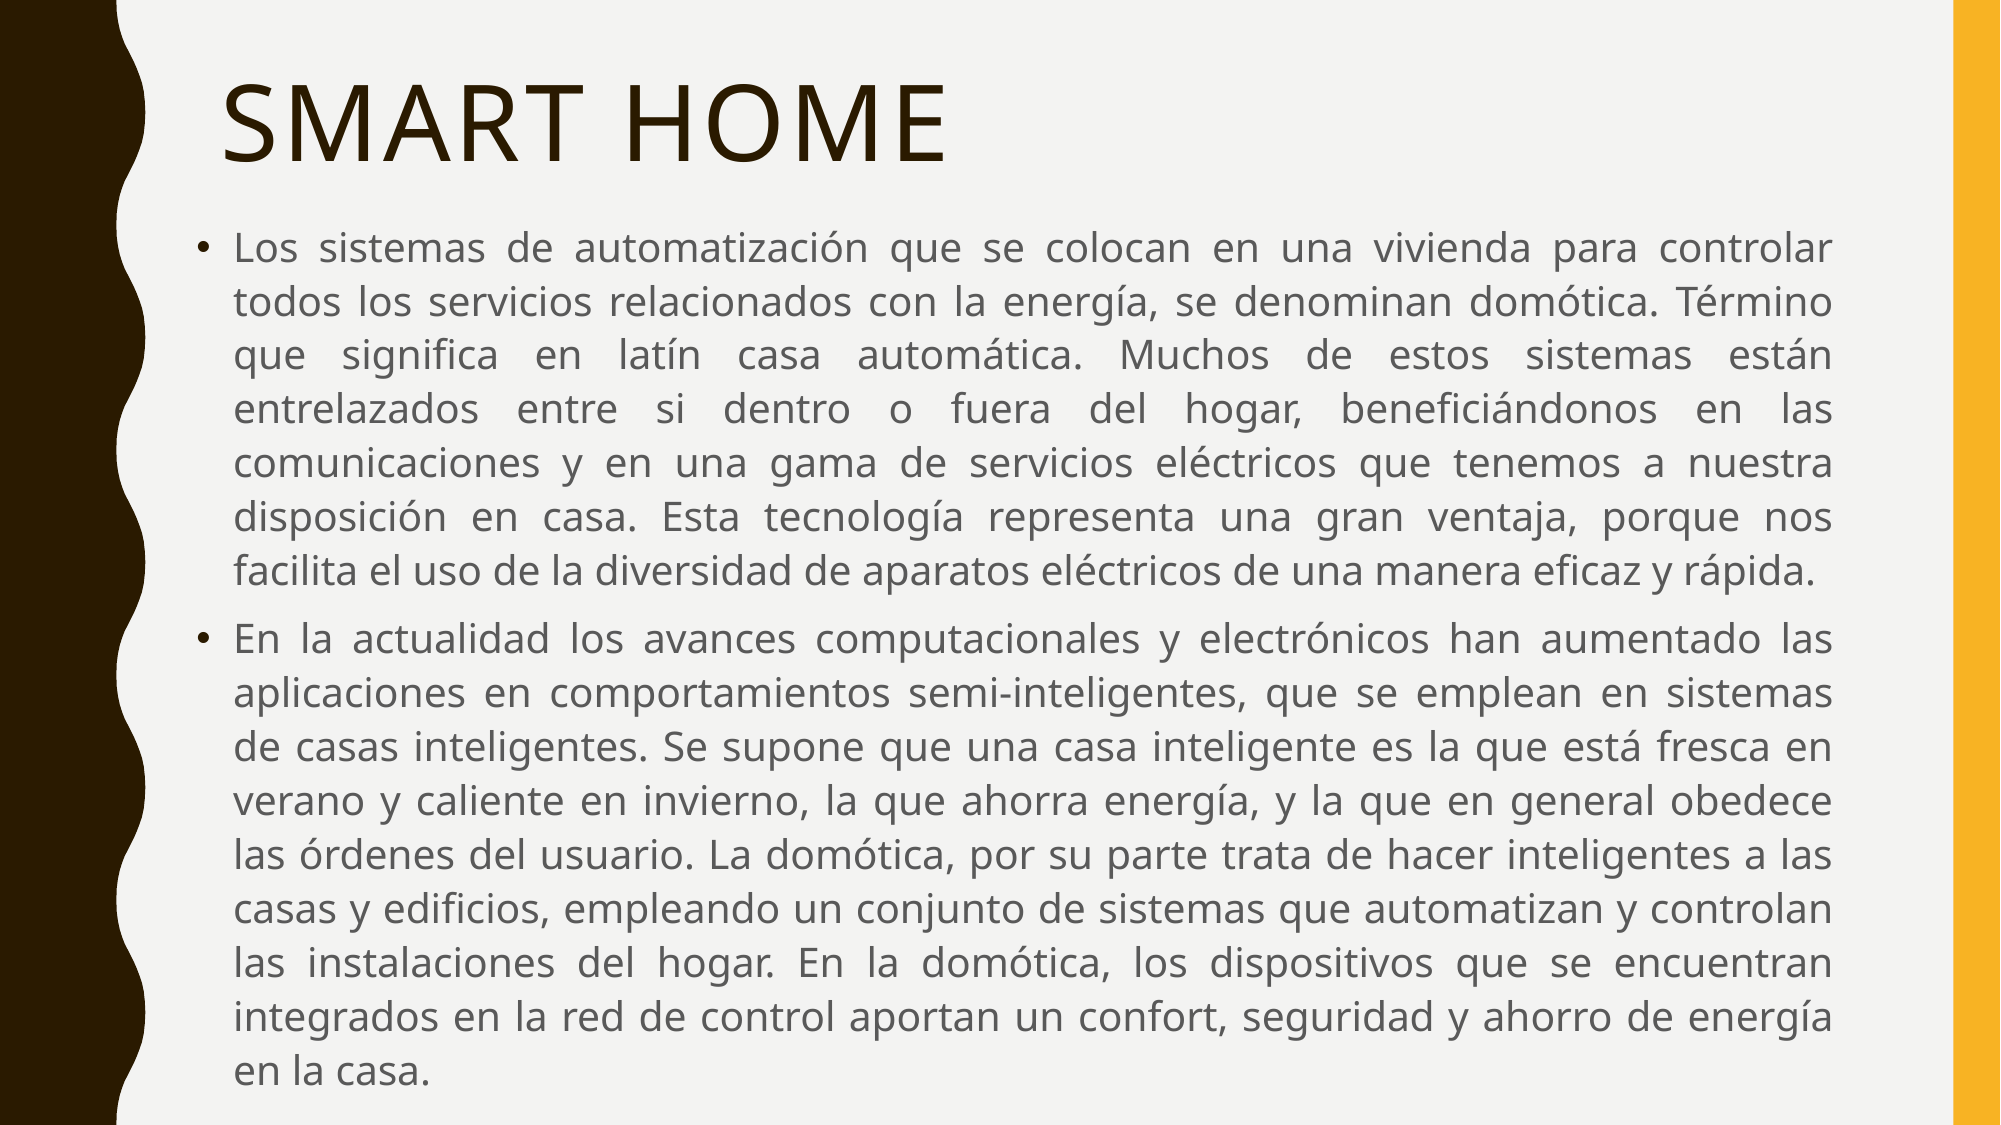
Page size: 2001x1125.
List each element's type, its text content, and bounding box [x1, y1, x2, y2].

title Smart home [205, 62, 1875, 205]
list Los sistemas de automatización que se colocan en una vivienda para controlar todos los servicios relacionados con la energía, se denominan domótica. Término que significa en latín casa automática. Muchos de estos sistemas están entrelazados entre si dentro o fuera del hogar, beneficiándonos en las comunicaciones y en una gama de servicios eléctricos que tenemos a nuestra disposición en casa. Esta tecnología representa una gran ventaja, porque nos facilita el uso de la diversidad de aparatos eléctricos de una manera eficaz y rápida. En la actualidad los avances computacionales y electrónicos han aumentado las aplicaciones en comportamientos semi-inteligentes, que se emplean en sistemas de casas inteligentes. Se supone que una casa inteligente es la que está fresca en verano y caliente en invierno, la que ahorra energía, y la que en general obedece las órdenes del usuario. La domótica, por su parte trata de hacer inteligentes a las casas y edificios, empleando un conjunto de sistemas que automatizan y controlan las instalaciones del hogar. En la domótica, los dispositivos que se encuentran integrados en la red de control aportan un confort, seguridad y ahorro de energía en la casa. [181, 208, 1852, 1112]
